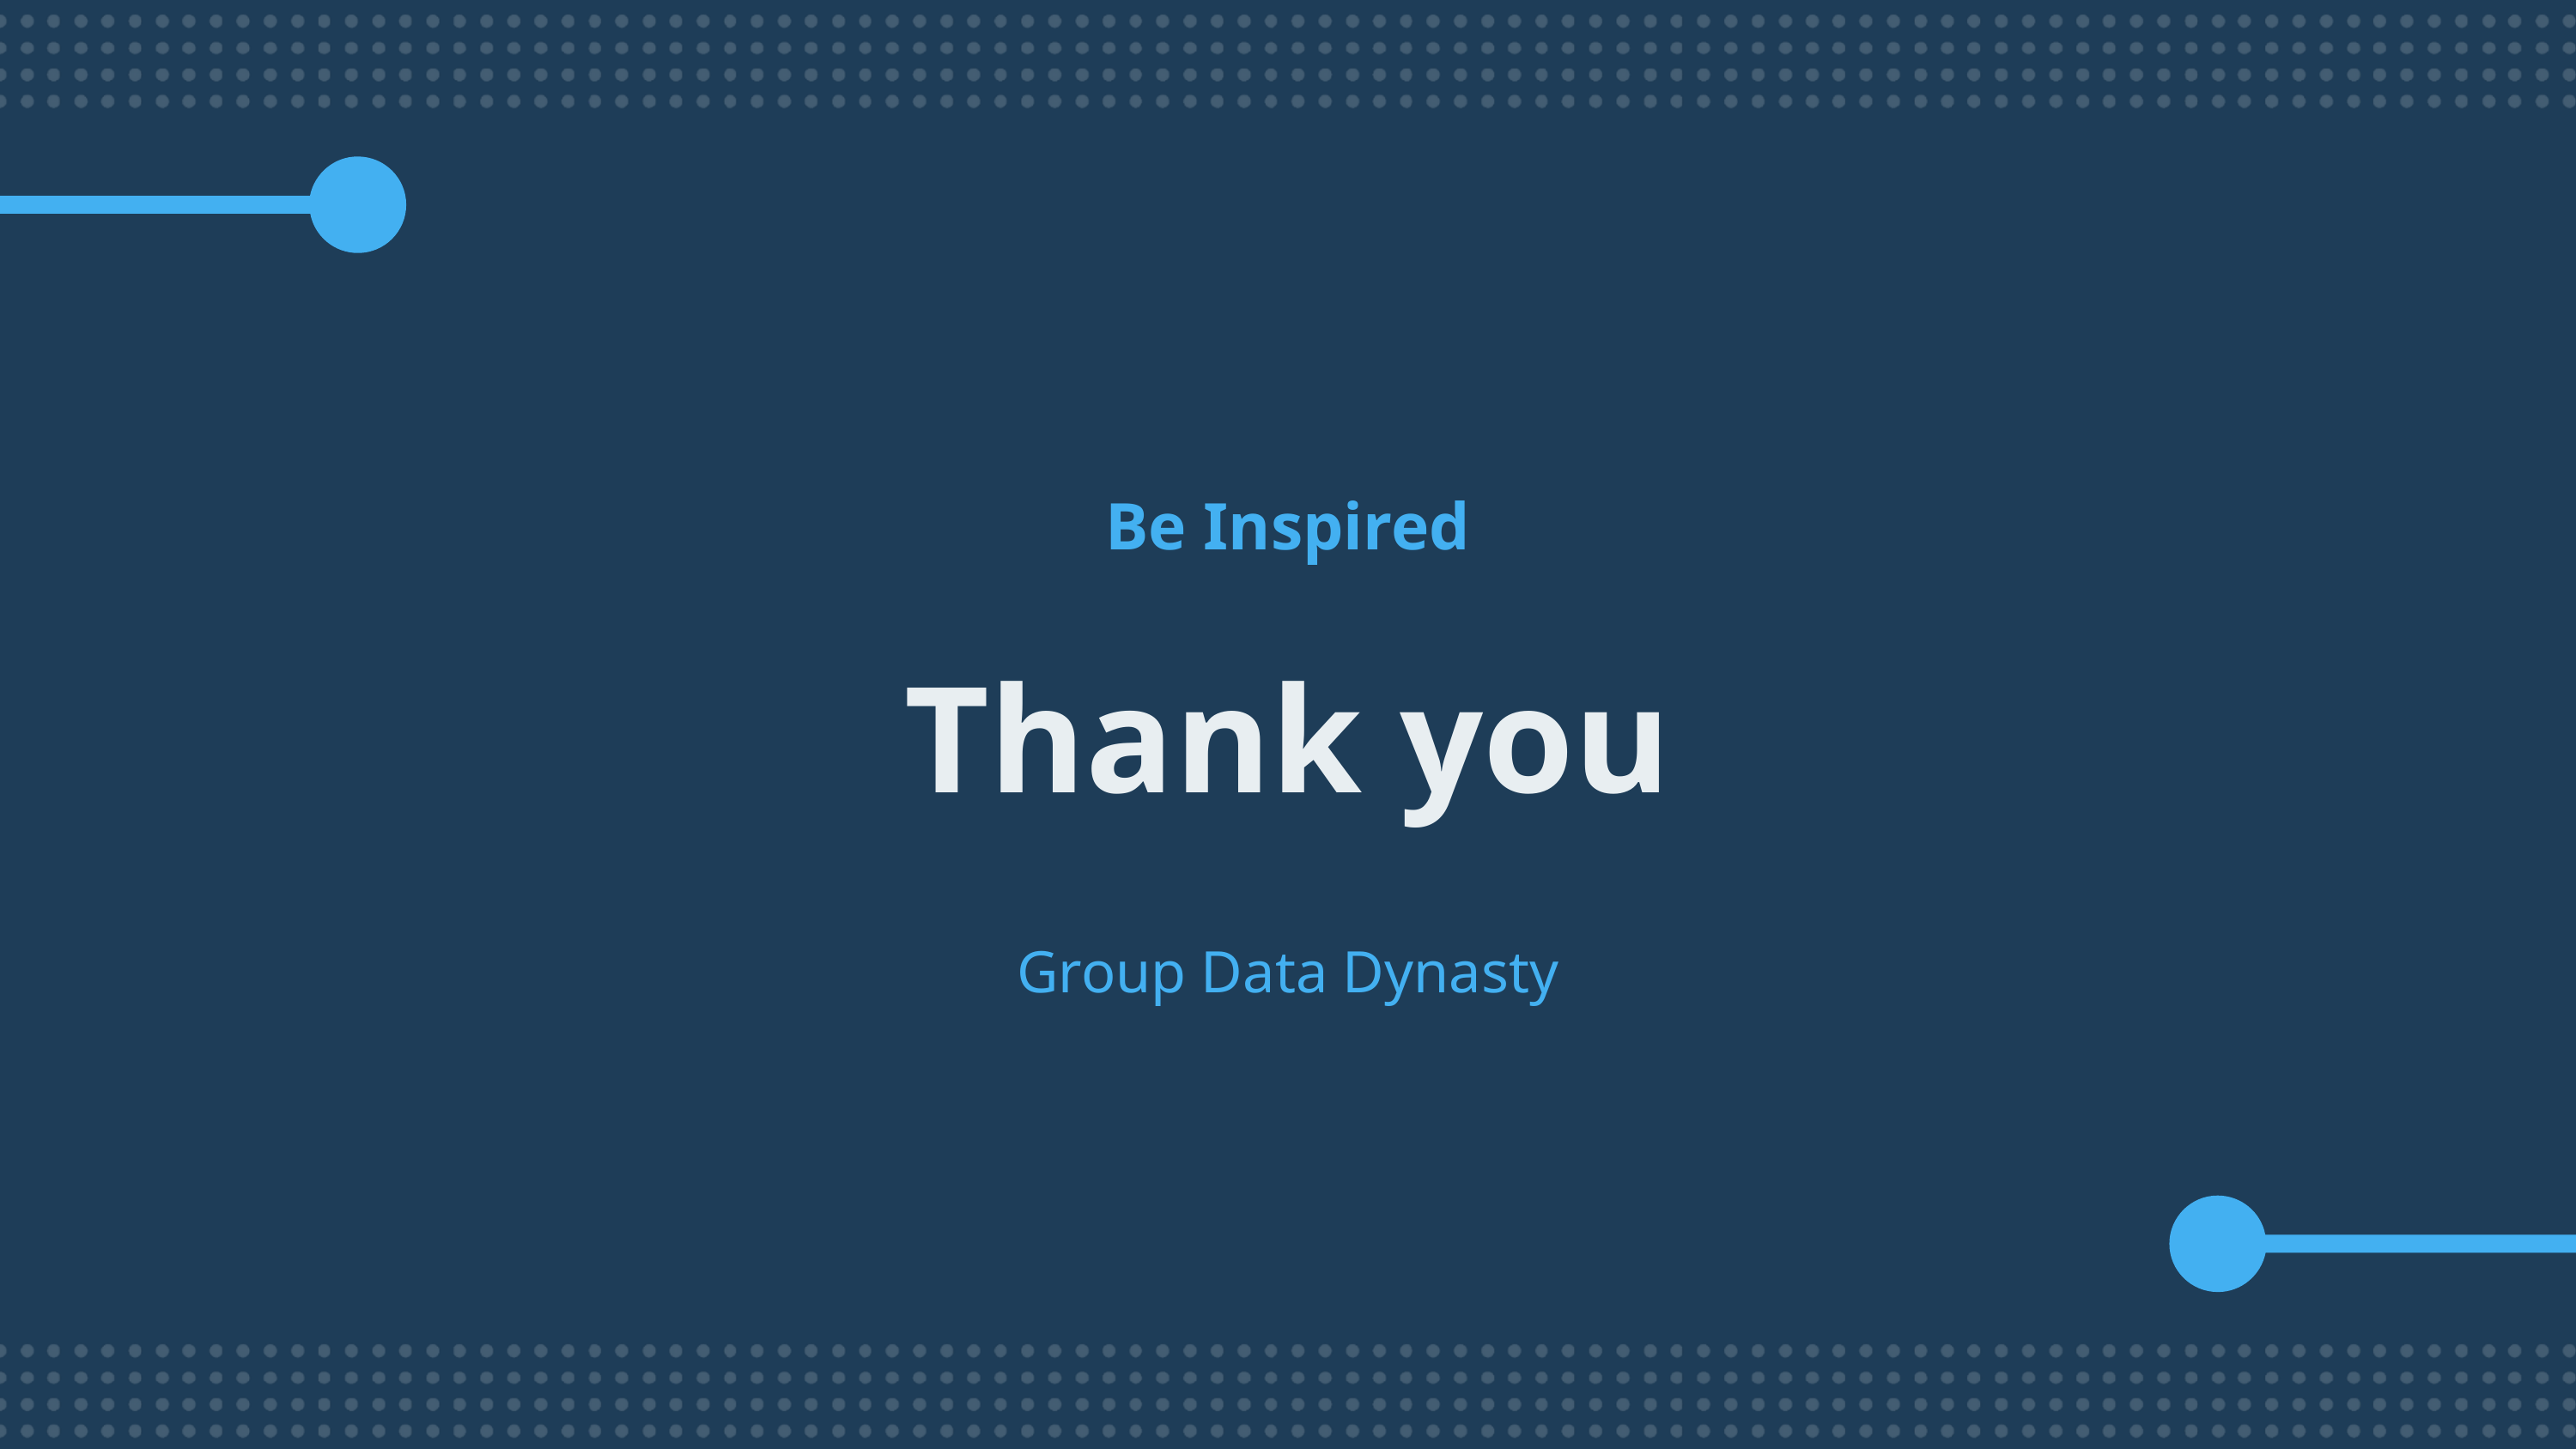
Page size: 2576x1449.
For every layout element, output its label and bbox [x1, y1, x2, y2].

text_box [405, 469, 1210, 969]
text_box [0, 156, 407, 253]
text_box [1336, 469, 2171, 969]
picture [0, 0, 2576, 1449]
text_box [2169, 1195, 2576, 1293]
